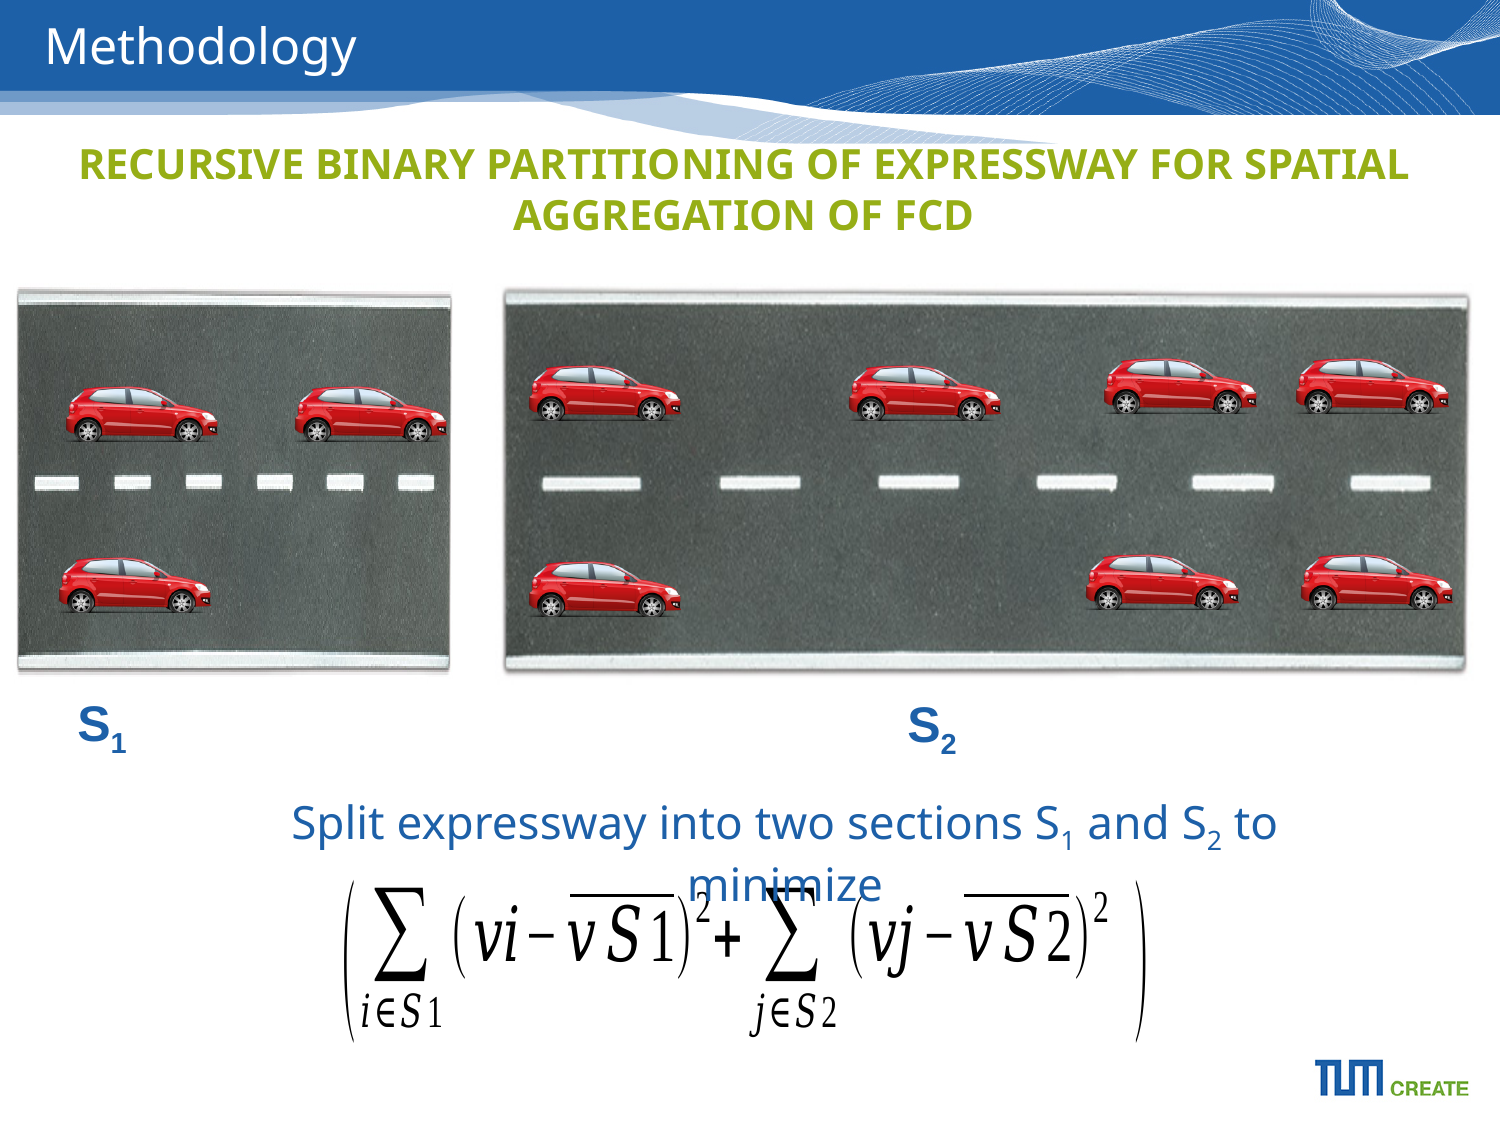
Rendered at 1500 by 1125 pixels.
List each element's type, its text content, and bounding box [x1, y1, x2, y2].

text_box Split expressway into two sections S1 and S2 to minimize [183, 786, 1387, 919]
picture [0, 0, 1500, 1125]
text_box S2 [892, 693, 987, 768]
title Methodology [29, 7, 1380, 79]
text_box S1 [62, 693, 157, 768]
text_box RECURSIVE BINARY PARTITIONING OF EXPRESSWAY FOR SPATIAL AGGREGATION OF FCD [13, 130, 1476, 246]
